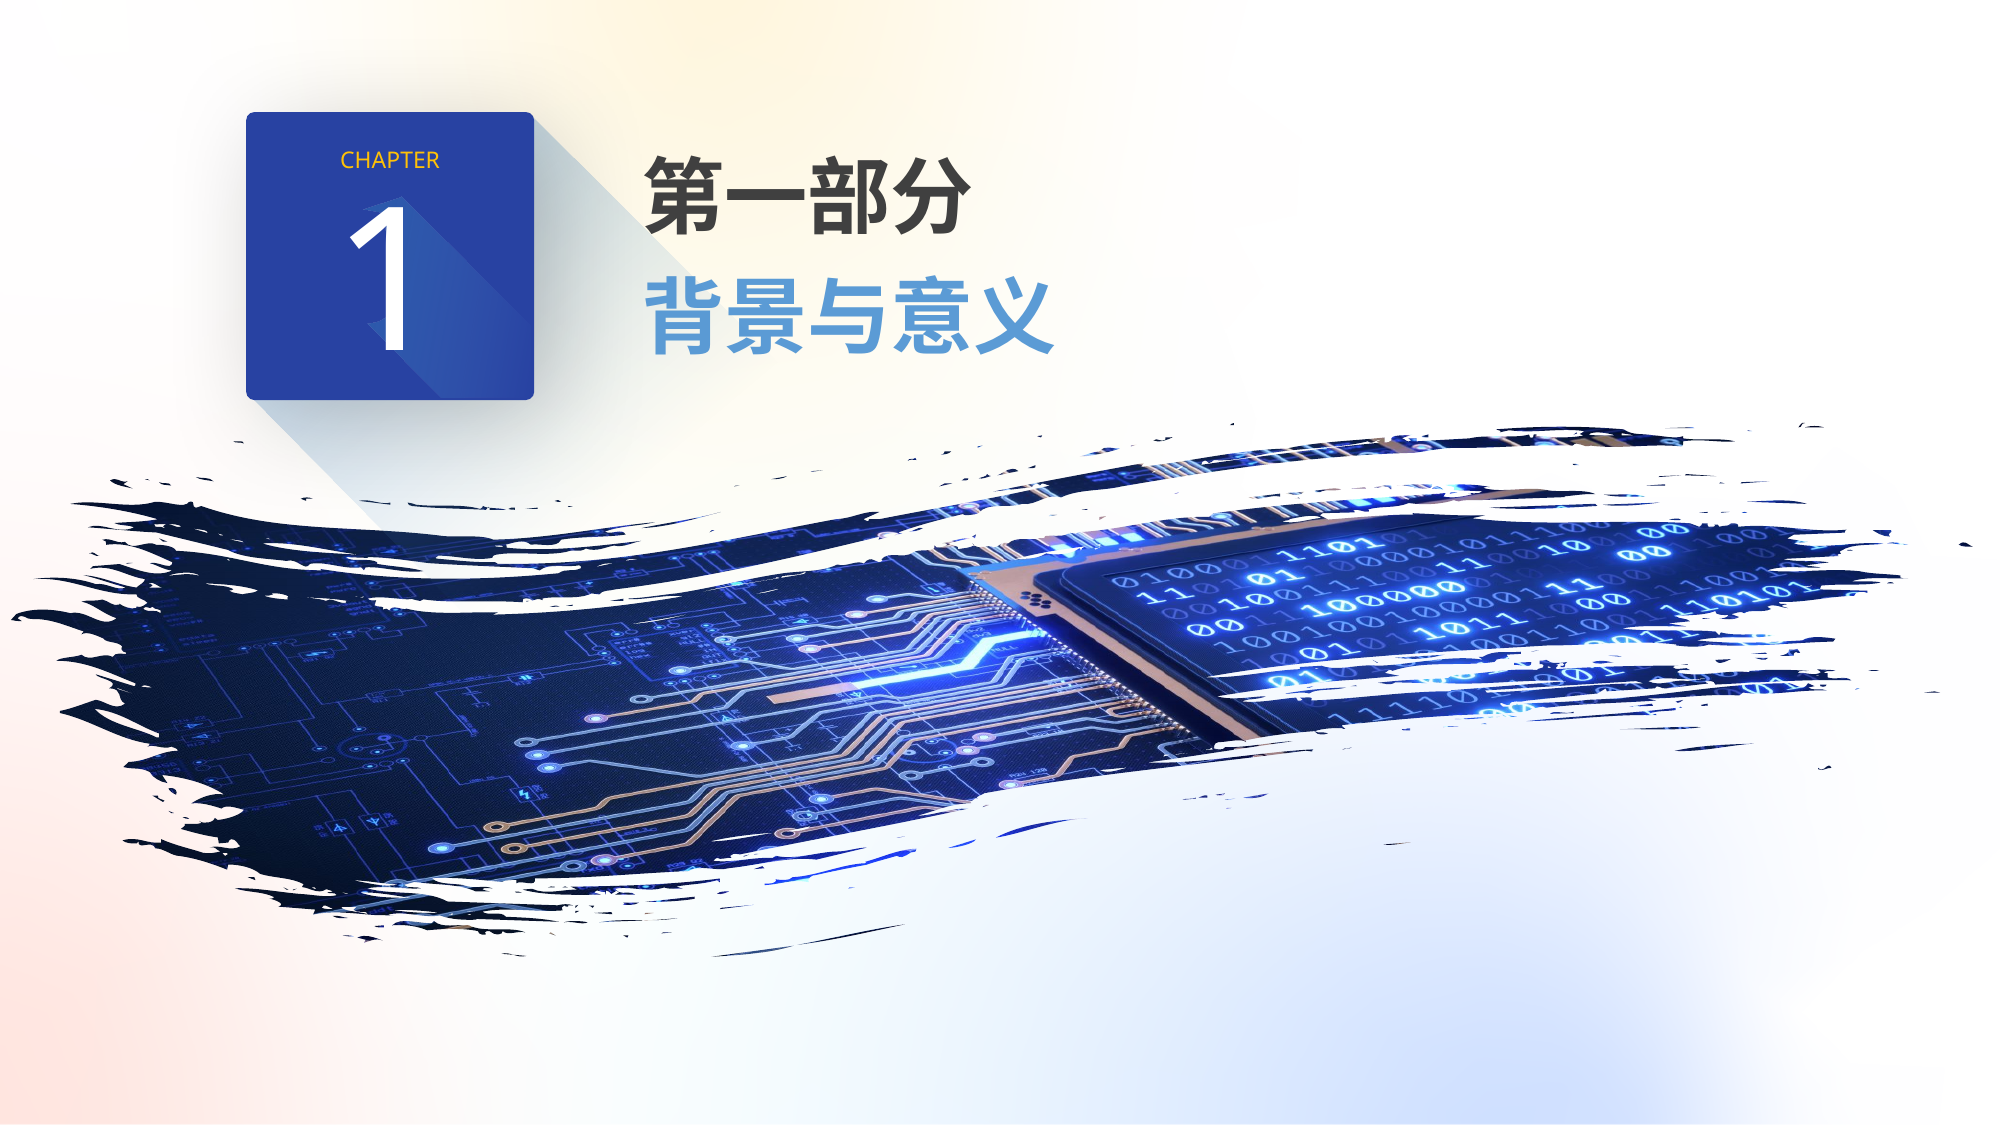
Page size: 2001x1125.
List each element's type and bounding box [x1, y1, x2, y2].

picture [0, 0, 2000, 1125]
text_box [246, 111, 900, 767]
